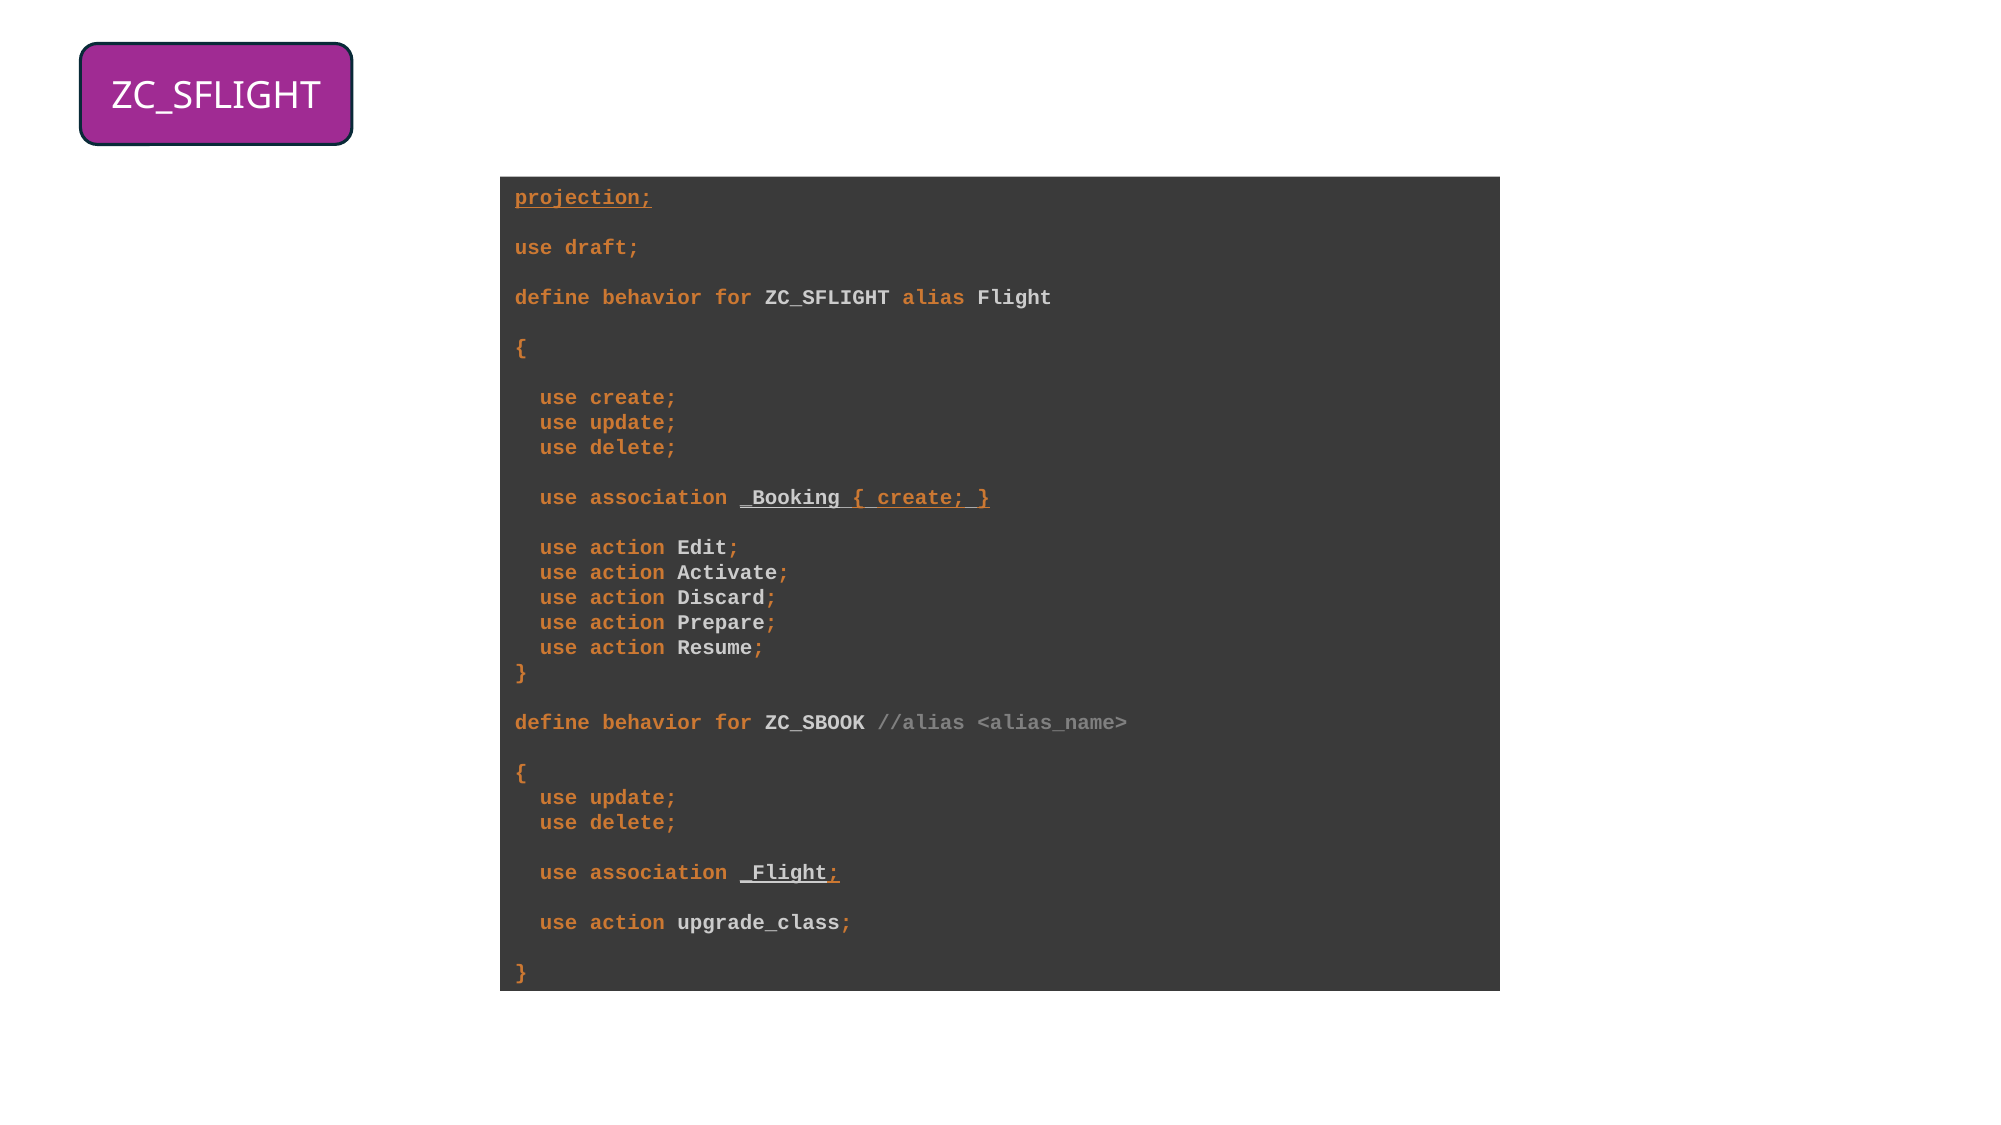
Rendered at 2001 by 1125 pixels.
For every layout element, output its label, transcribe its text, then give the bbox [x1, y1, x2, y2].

text_box ZC_SFLIGHT [78, 41, 354, 147]
text_box projection; use draft; define behavior for ZC_SFLIGHT alias Flight { use create; use update; use delete; use association _Booking { create; } use action Edit; use action Activate; use action Discard; use action Prepare; use action Resume; } define behavior for ZC_SBOOK //alias <alias_name> { use update; use delete; use association _Flight; use action upgrade_class; } [500, 176, 1500, 991]
